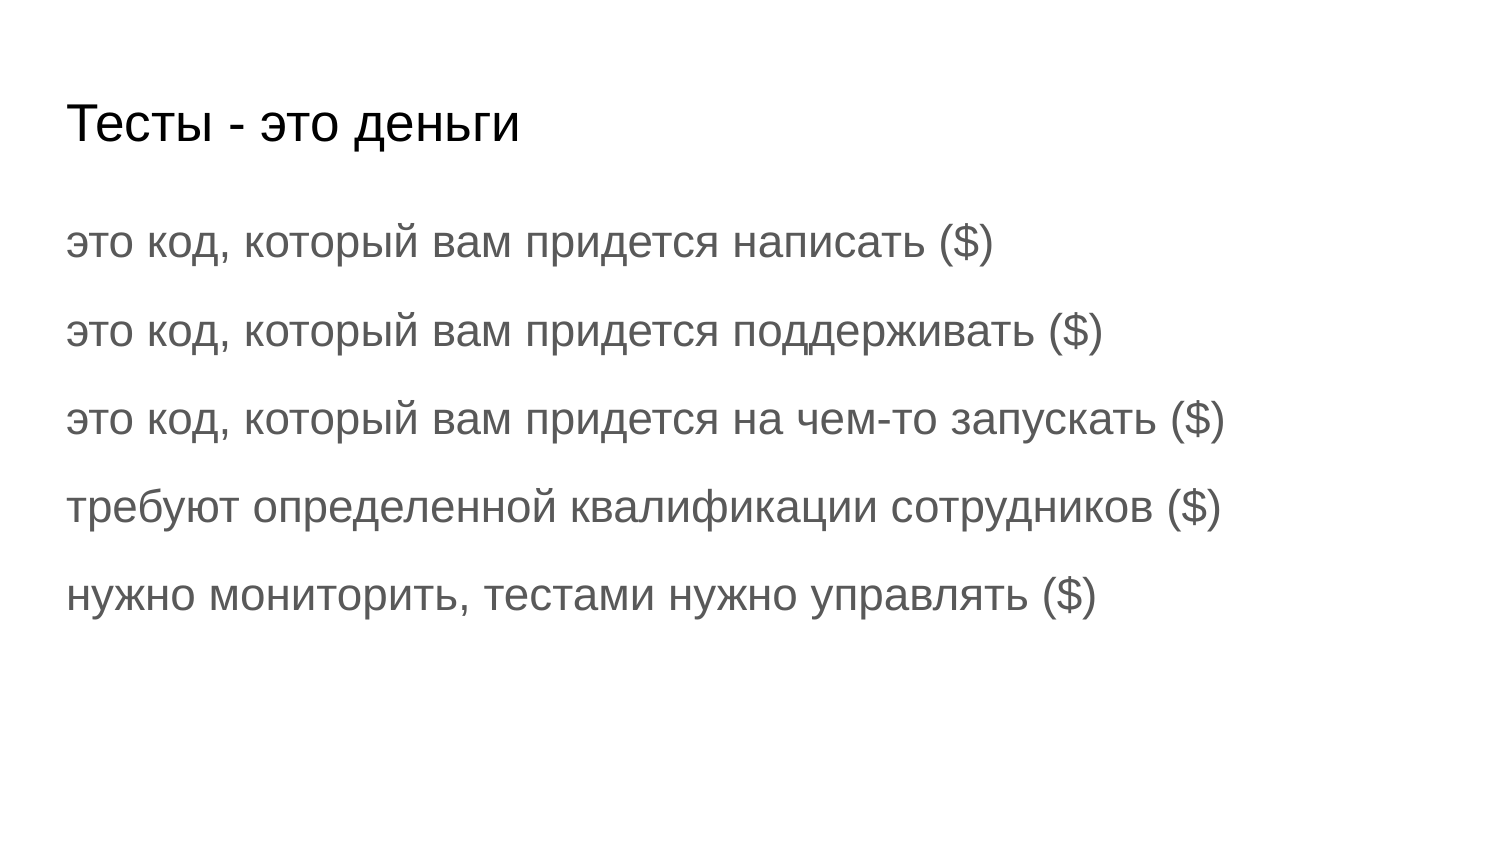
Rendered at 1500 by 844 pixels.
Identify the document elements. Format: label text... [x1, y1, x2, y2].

list это код, который вам придется написать ($) это код, который вам придется поддерживать ($) это код, который вам придется на чем-то запускать ($) требуют определенной квалификации сотрудников ($) нужно мониторить, тестами нужно управлять ($) [51, 189, 1449, 750]
title Тесты - это деньги [51, 72, 1449, 167]
